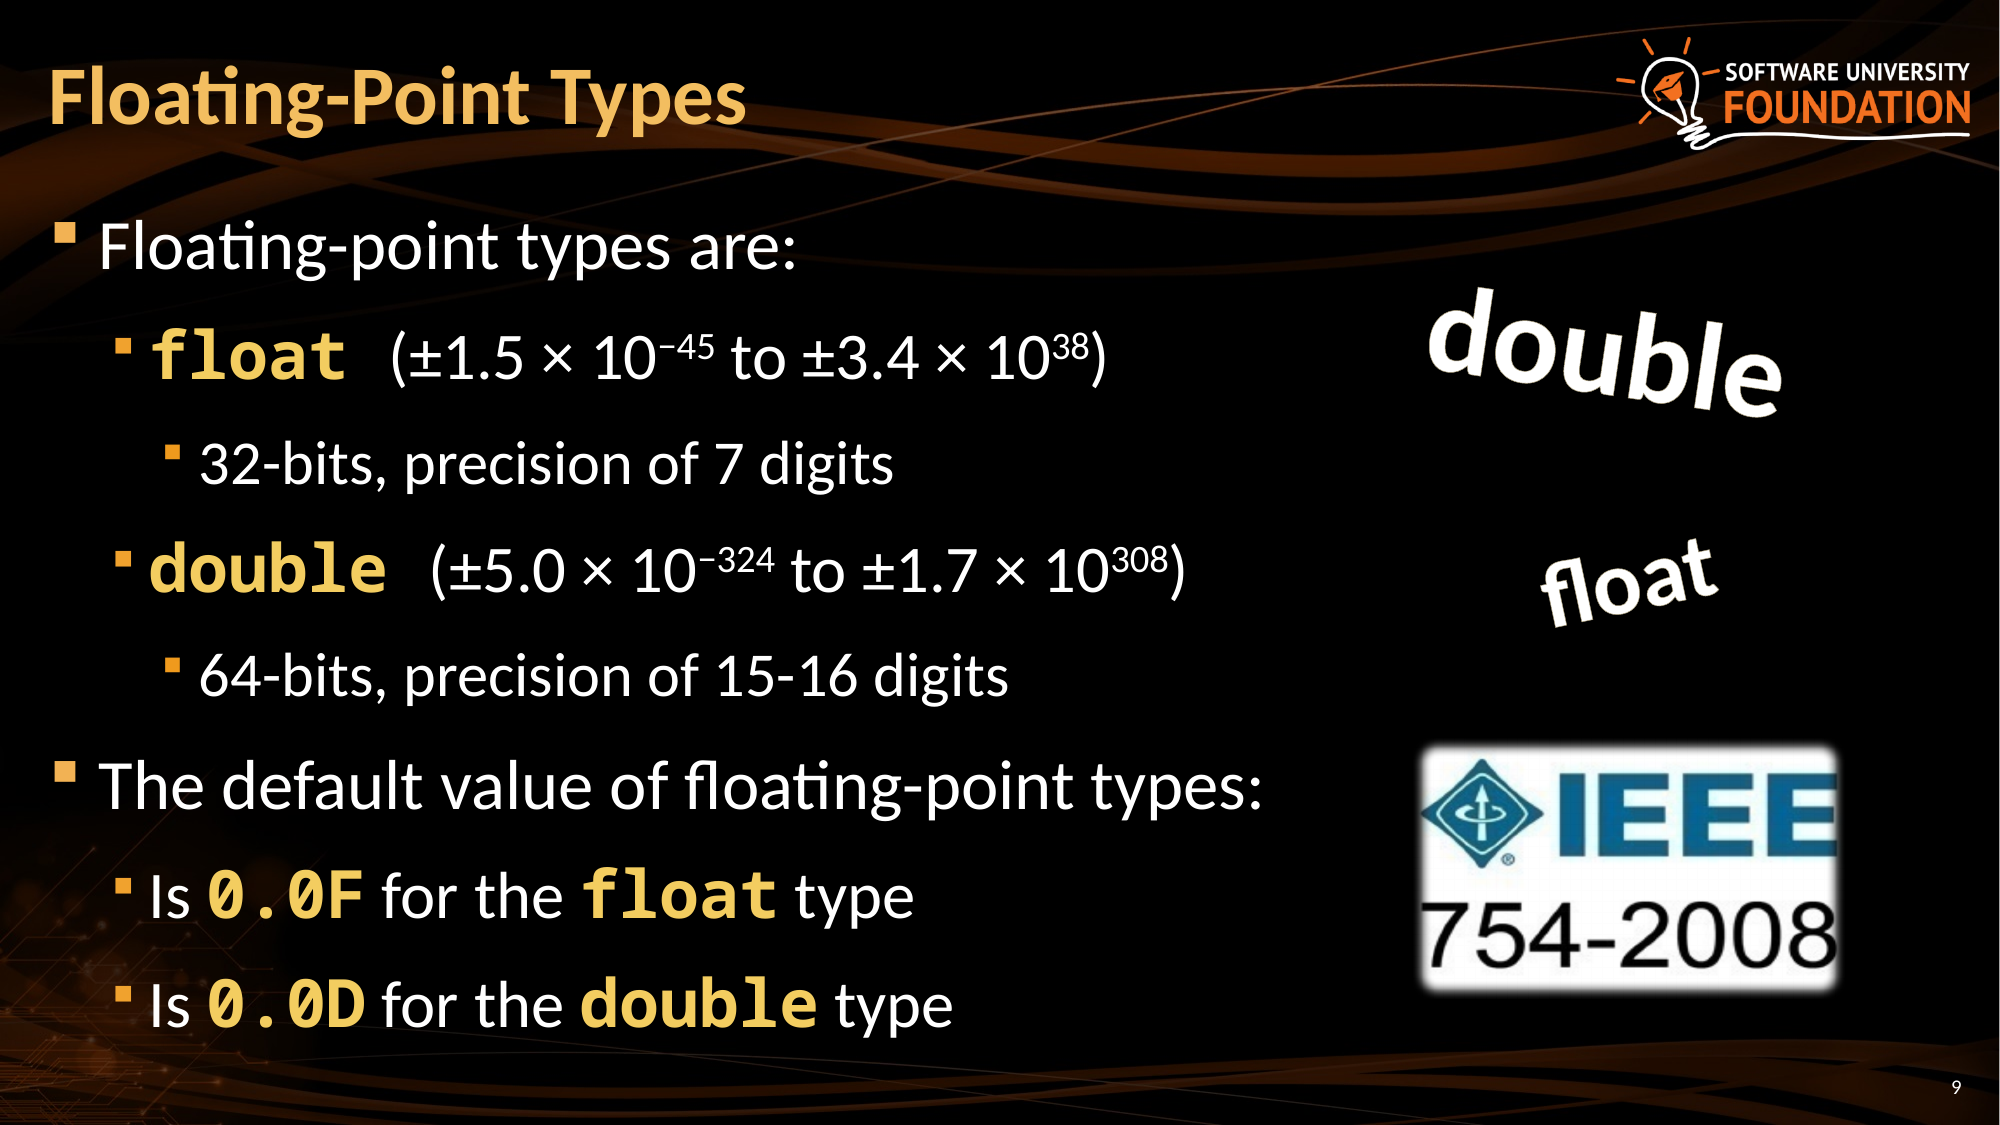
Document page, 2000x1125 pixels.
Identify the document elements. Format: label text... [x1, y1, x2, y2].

text_box float [1513, 492, 1742, 658]
text_box double [1402, 234, 1814, 456]
title Floating-Point Types [30, 6, 1602, 189]
picture [0, 0, 2000, 1125]
list Floating-point types are: float (±1.5 × 10−45 to ±3.4 × 1038) 32-bits, precision of 7 digits double (±5.0 × 10−324 to ±1.7 × 10308) 64-bits, precision of 15-16 digits The default value of floating-point types: Is 0.0F for the float type Is 0.0D for the double type [31, 188, 1968, 1103]
